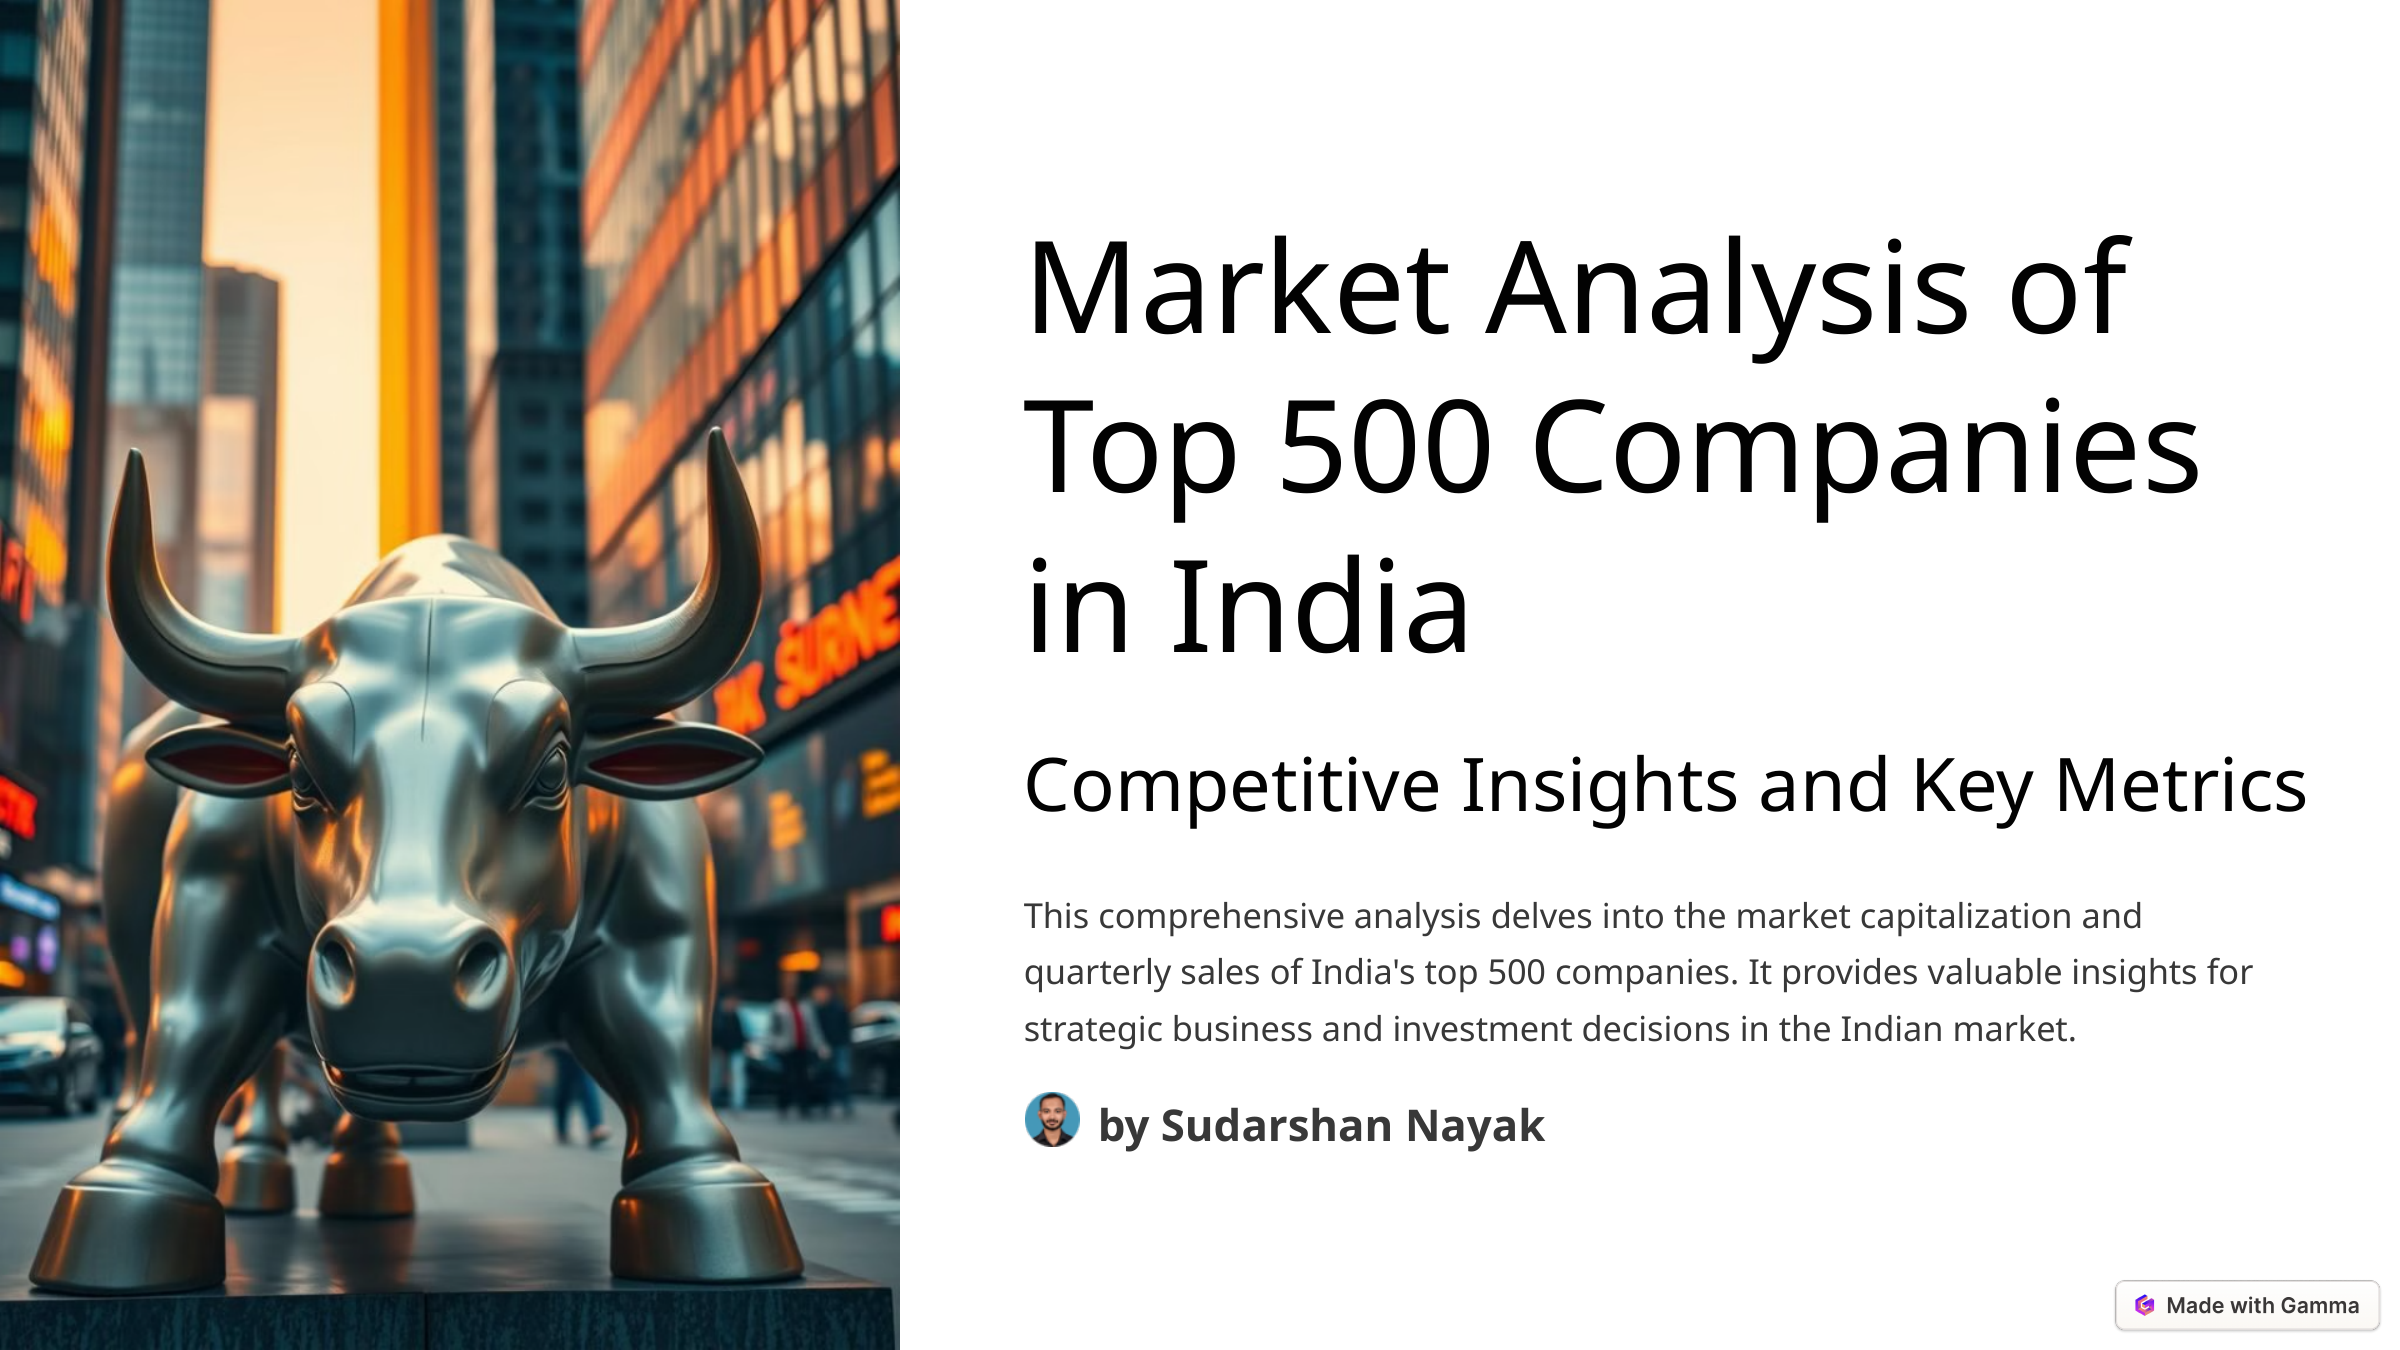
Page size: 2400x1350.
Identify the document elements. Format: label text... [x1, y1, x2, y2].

text_box Market Analysis of Top 500 Companies in India [1023, 199, 2277, 681]
text_box Competitive Insights and Key Metrics [1023, 733, 2255, 826]
picture [2106, 1271, 2389, 1339]
picture [1024, 1092, 1080, 1147]
picture [0, 0, 900, 1350]
text_box This comprehensive analysis delves into the market capitalization and quarterly sales of India's top 500 companies. It provides valuable insights for strategic business and investment decisions in the Indian market. [1023, 878, 2277, 1049]
text_box by Sudarshan Nayak [1098, 1088, 1537, 1151]
